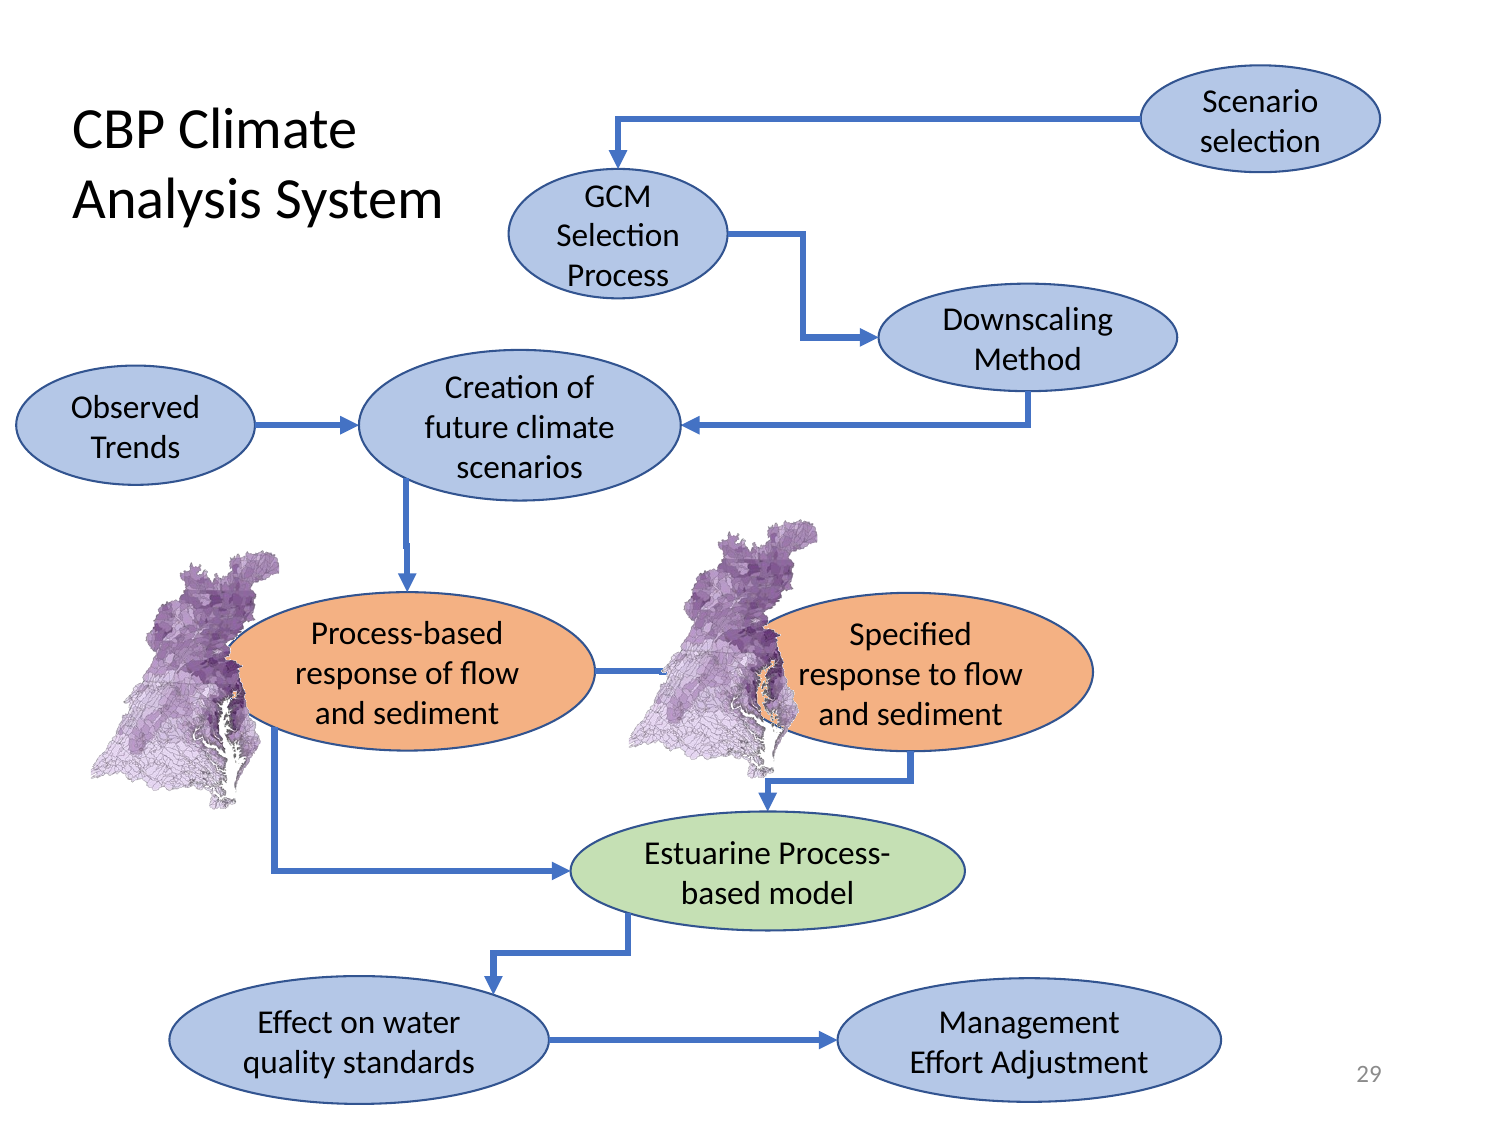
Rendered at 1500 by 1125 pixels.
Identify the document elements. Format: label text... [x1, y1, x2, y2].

picture [90, 547, 280, 811]
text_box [618, 118, 1141, 169]
text_box Downscaling Method [877, 282, 1179, 393]
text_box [809, 709, 870, 853]
text_box Management Effort Adjustment [836, 978, 1223, 1103]
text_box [350, 651, 495, 948]
text_box CBP Climate Analysis System [57, 82, 474, 238]
text_box Scenario selection [1139, 64, 1382, 174]
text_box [837, 234, 872, 582]
picture [628, 516, 818, 780]
text_box Estuarine Process-based model [569, 810, 930, 932]
text_box Specified response to flow and sediment [818, 591, 1095, 753]
text_box Effect on water quality standards [168, 975, 550, 1105]
picture [930, 743, 1068, 999]
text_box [519, 886, 602, 1022]
text_box Process-based response of flow and sediment [280, 591, 596, 748]
text_box GCM Selection Process [507, 167, 729, 300]
text_box Creation of future climate scenarios [357, 348, 682, 502]
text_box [727, 233, 879, 338]
text_box Observed Trends [15, 364, 256, 486]
slide_number 29 [1059, 1042, 1397, 1103]
